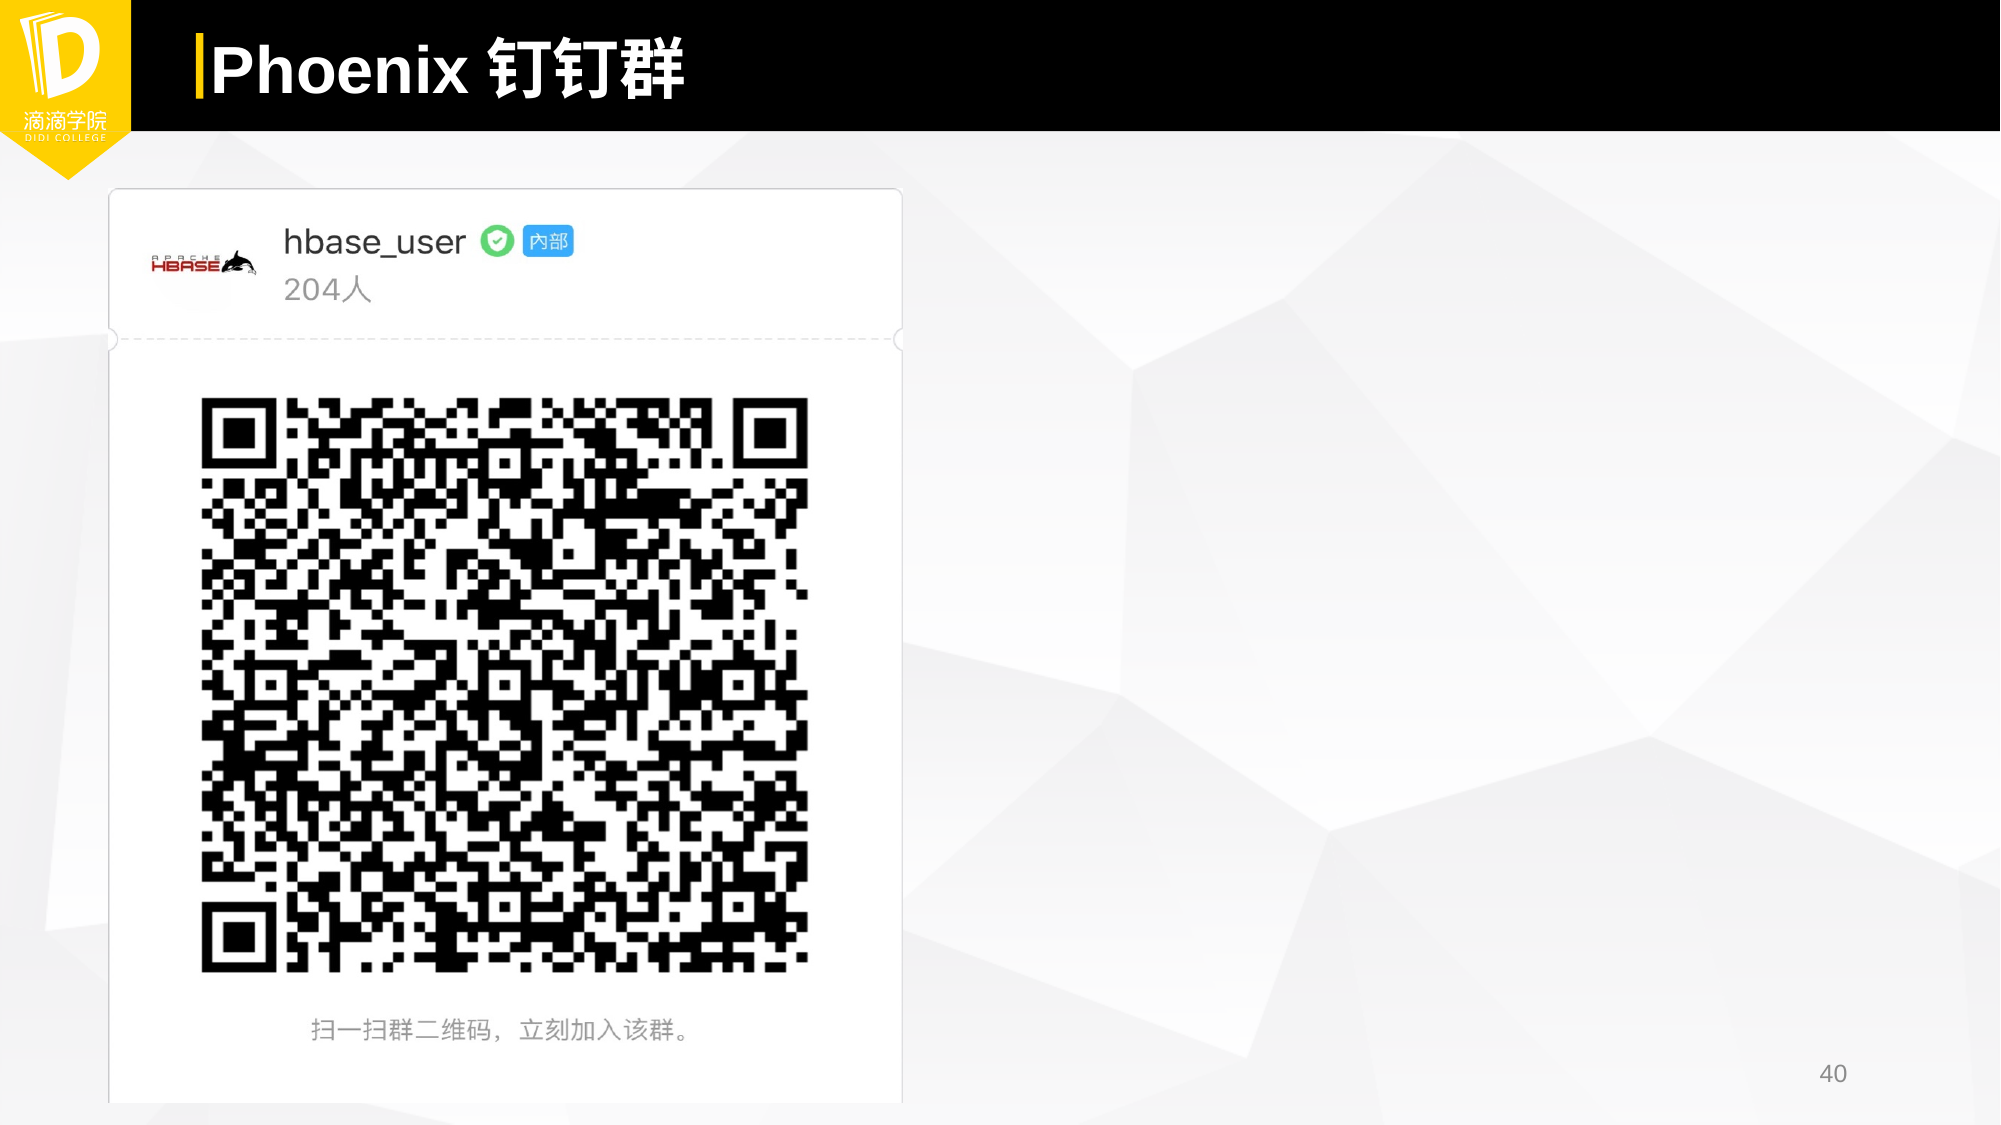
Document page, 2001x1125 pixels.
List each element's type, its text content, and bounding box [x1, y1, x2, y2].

picture [0, 0, 2001, 1125]
title Phoenix钉钉群 [195, 5, 1680, 139]
slide_number 40 [1412, 1042, 1863, 1103]
